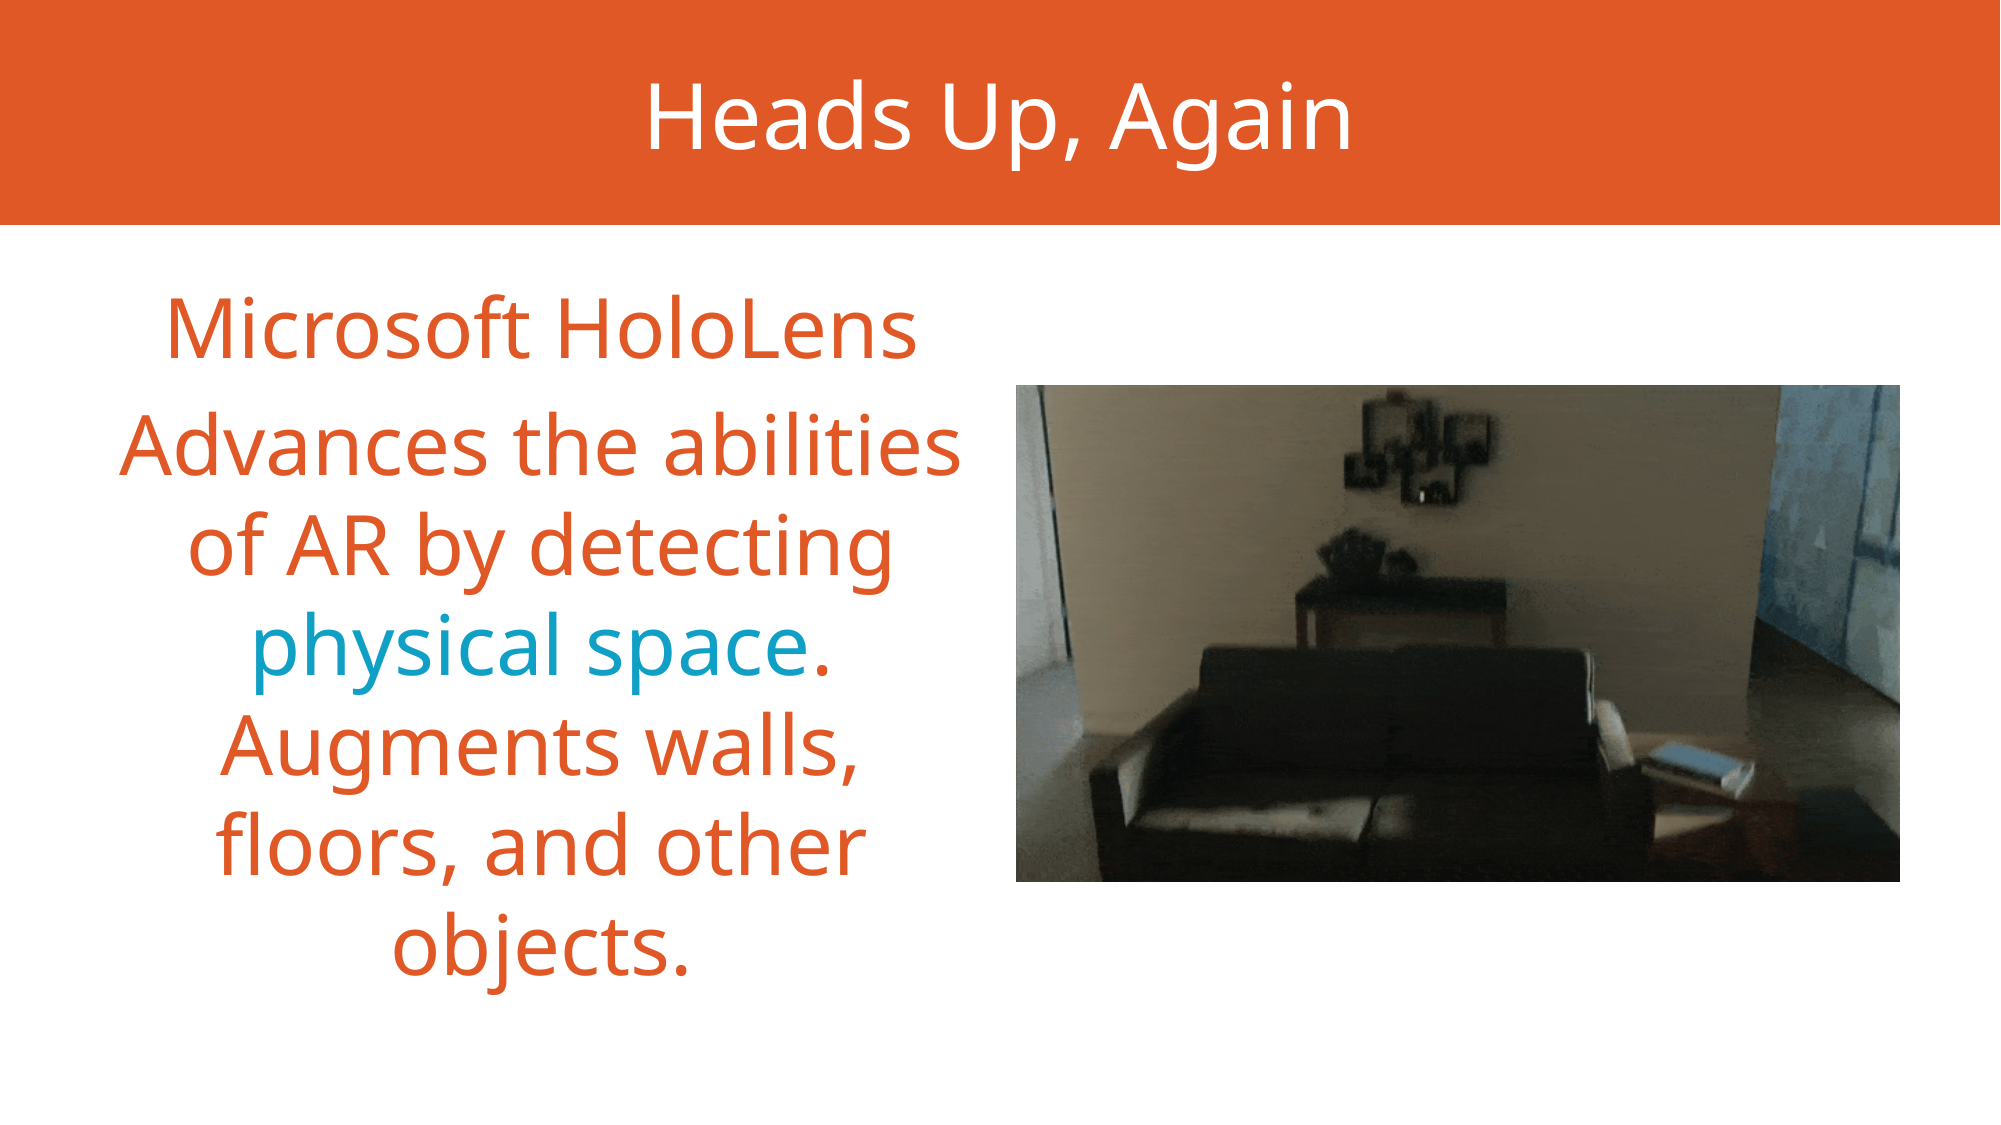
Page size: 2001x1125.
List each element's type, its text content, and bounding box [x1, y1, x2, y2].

title Heads Up, Again [0, 0, 2000, 225]
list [1016, 385, 1901, 882]
list Microsoft HoloLens Advances the abilities of AR by detecting physical space. Augments walls, floors, and other objects. [99, 262, 984, 1005]
